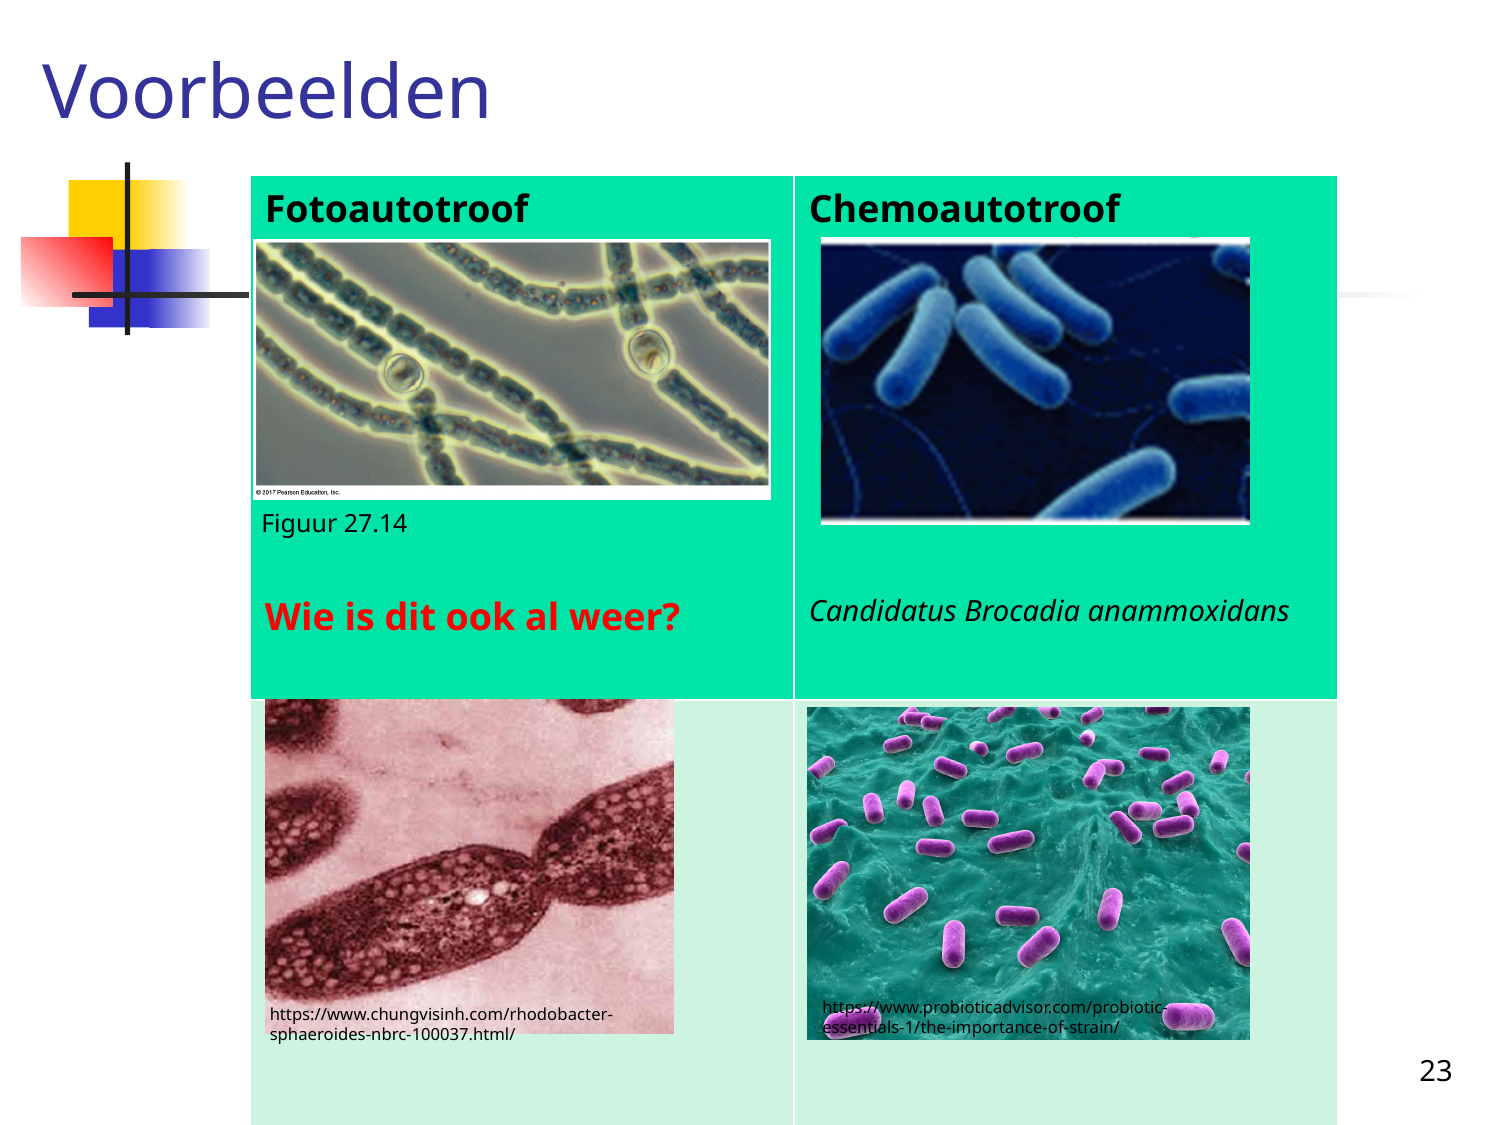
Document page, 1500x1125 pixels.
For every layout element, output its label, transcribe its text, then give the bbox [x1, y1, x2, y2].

table_cell Chemoheterotroof Lactobacillus [795, 701, 1337, 1125]
text_box 23 [1338, 1024, 1468, 1100]
picture [252, 239, 771, 500]
table_cell Fotoheterotroof Rhodobacter sphaeroides [251, 701, 793, 1125]
picture [807, 707, 1251, 1040]
text_box Figuur 27.14 [246, 499, 423, 545]
text_box https://www.chungvisinh.com/rhodobacter-sphaeroides-nbrc-100037.html/ [254, 996, 702, 1051]
picture [820, 237, 1251, 526]
picture [265, 699, 674, 1035]
title Voorbeelden [27, 0, 1306, 141]
table_header Fotoautotroof Wie is dit ook al weer? [251, 176, 793, 699]
table_header Chemoautotroof Candidatus Brocadia anammoxidans [795, 176, 1337, 699]
